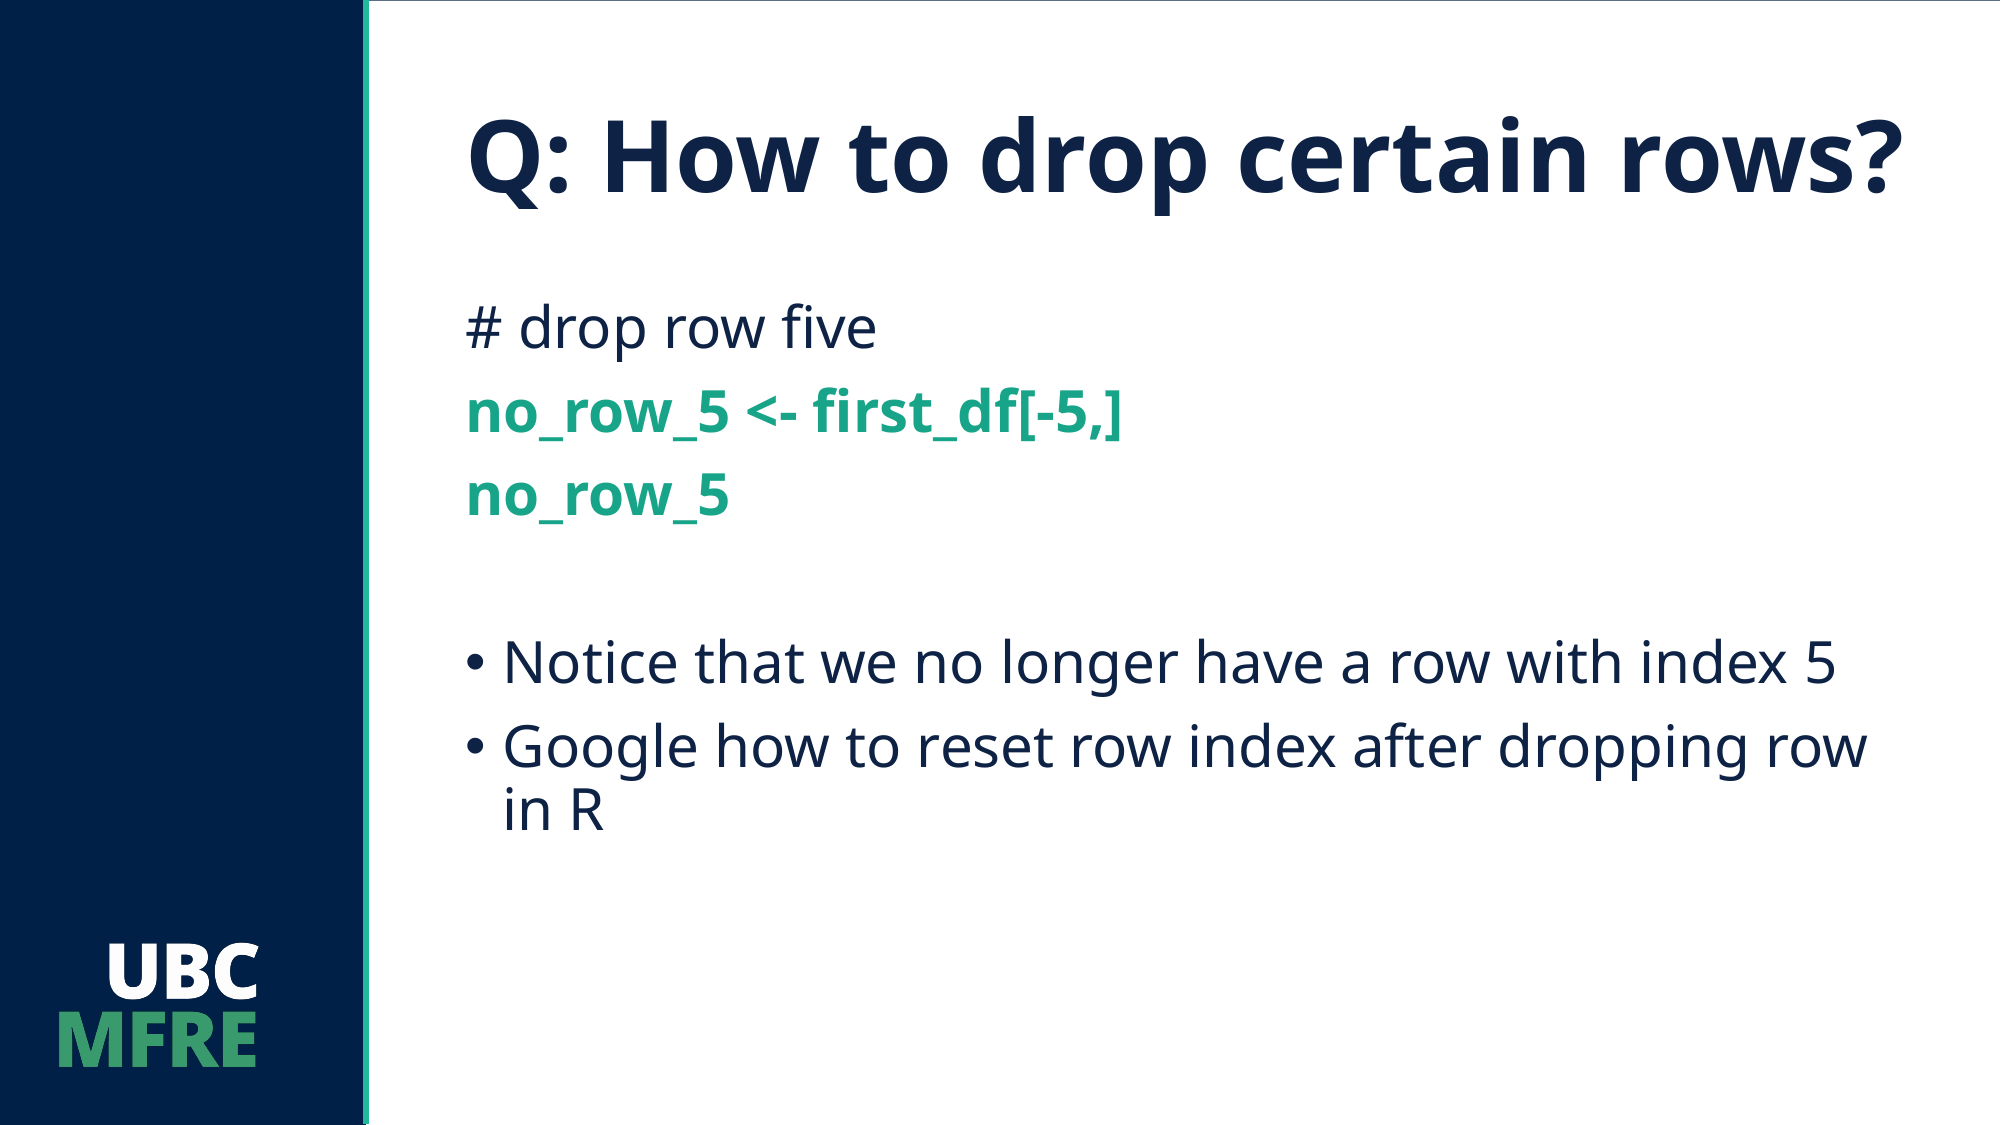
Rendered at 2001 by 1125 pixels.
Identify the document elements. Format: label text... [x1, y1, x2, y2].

list # drop row five no_row_5 <- first_df[-5,] no_row_5 Notice that we no longer have a row with index 5 Google how to reset row index after dropping row in R [450, 290, 1943, 1083]
title Q: How to drop certain rows? [450, 50, 1943, 269]
picture [37, 928, 279, 1083]
